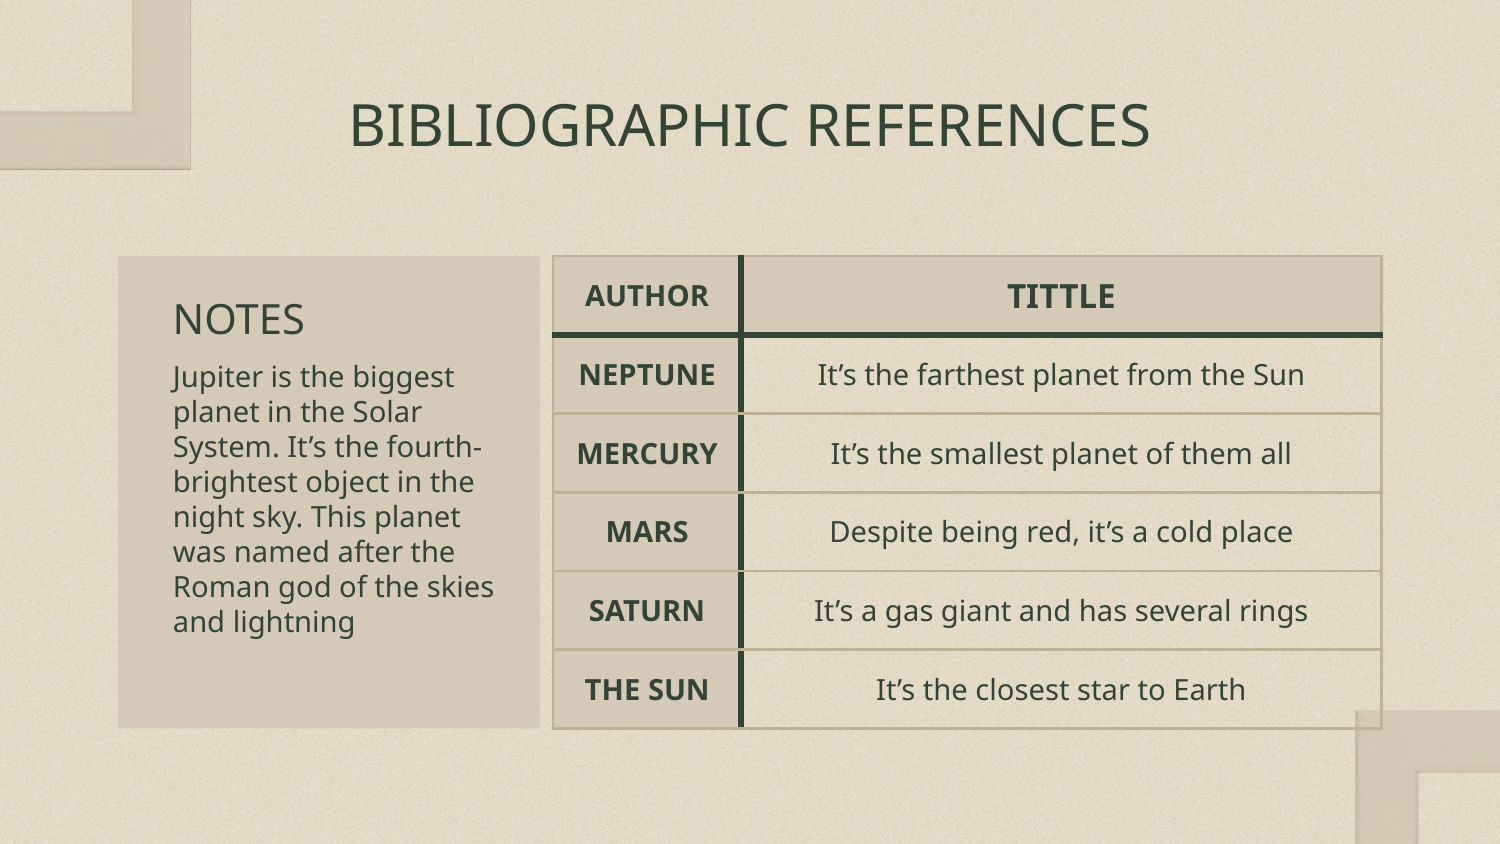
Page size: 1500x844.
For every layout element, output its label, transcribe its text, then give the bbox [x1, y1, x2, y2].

table_cell Despite being red, it’s a cold place [744, 494, 1380, 570]
text_box Jupiter is the biggest planet in the Solar System. It’s the fourth-brightest object in the night sky. This planet was named after the Roman god of the skies and lightning [157, 343, 518, 699]
table_cell NEPTUNE [554, 338, 738, 412]
table_cell MERCURY [554, 415, 738, 491]
table_cell It’s the closest star to Earth [744, 651, 1380, 727]
table_cell It’s the farthest planet from the Sun [744, 338, 1380, 412]
table_cell MARS [554, 494, 738, 570]
table_cell It’s a gas giant and has several rings [744, 572, 1380, 648]
picture [0, 0, 1500, 844]
title BIBLIOGRAPHIC REFERENCES [118, 72, 1382, 167]
text_box NOTES [157, 277, 500, 344]
table_cell THE SUN [554, 651, 738, 727]
table_cell It’s the smallest planet of them all [744, 415, 1380, 491]
table_header AUTHOR [554, 257, 738, 332]
table_cell SATURN [554, 572, 738, 648]
table_header TITTLE [744, 257, 1380, 332]
text_box [118, 256, 540, 729]
